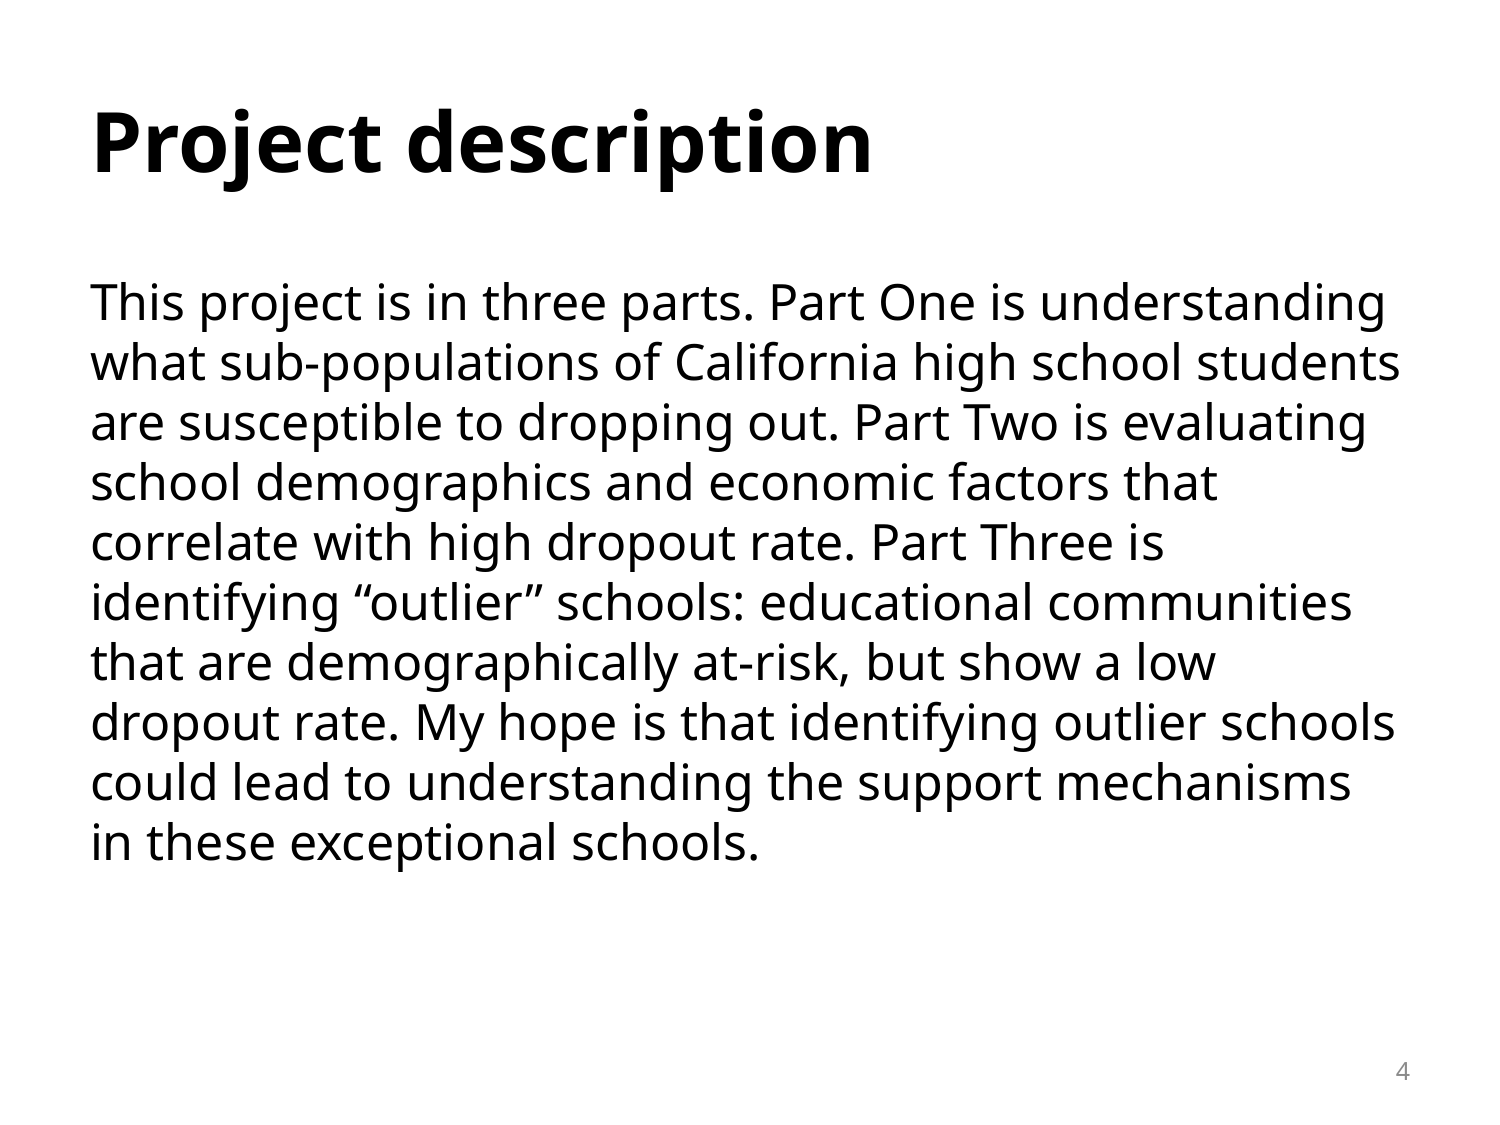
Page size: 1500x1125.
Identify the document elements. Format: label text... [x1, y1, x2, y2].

slide_number 4 [1074, 1042, 1425, 1103]
list This project is in three parts. Part One is understanding what sub-populations of California high school students are susceptible to dropping out. Part Two is evaluating school demographics and economic factors that correlate with high dropout rate. Part Three is identifying “outlier” schools: educational communities that are demographically at-risk, but show a low dropout rate. My hope is that identifying outlier schools could lead to understanding the support mechanisms in these exceptional schools. [75, 262, 1425, 1005]
title Project description [75, 45, 1425, 233]
